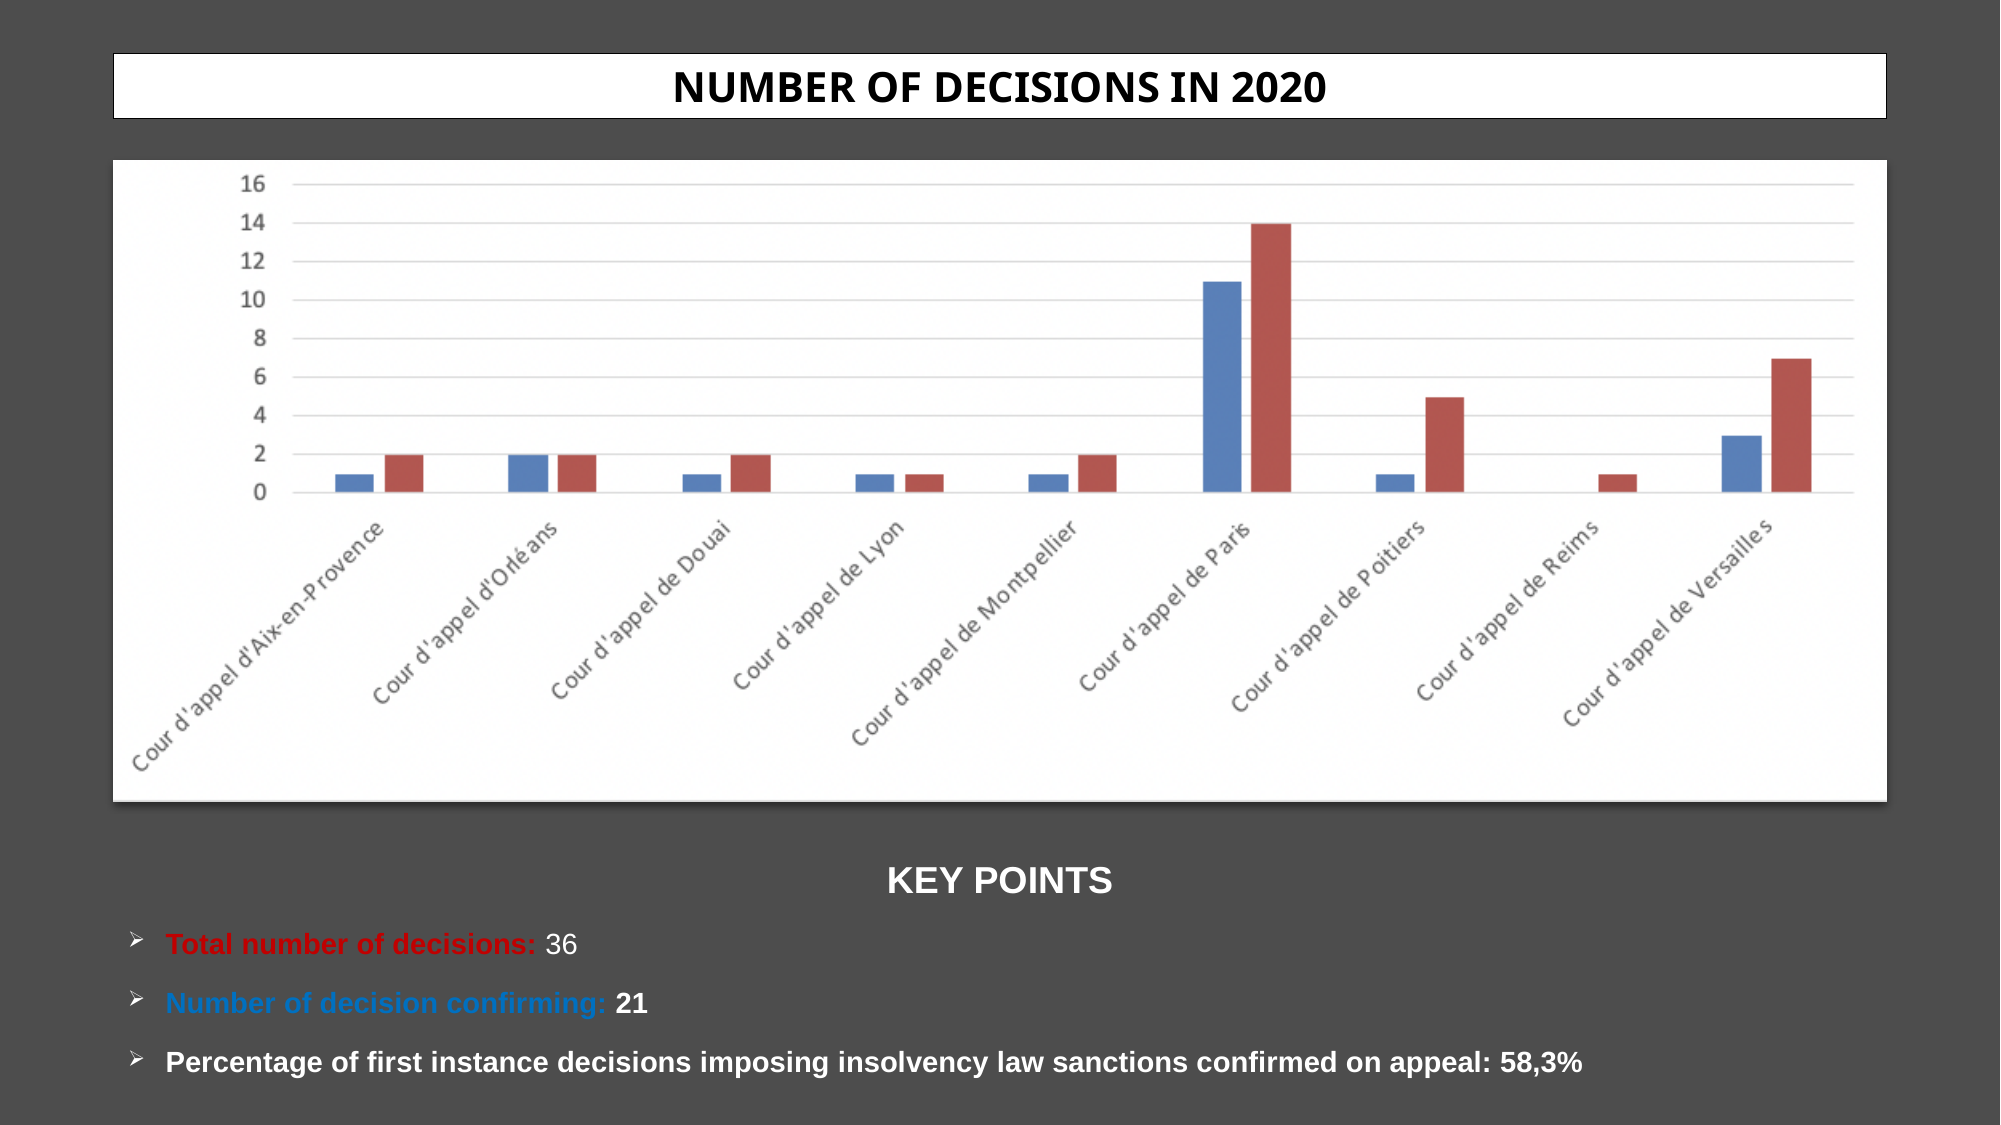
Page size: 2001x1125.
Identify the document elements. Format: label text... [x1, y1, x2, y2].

text_box KEY POINTS Total number of decisions: 36 Number of decision confirming: 21 Percentage of first instance decisions imposing insolvency law sanctions confirmed on appeal: 58,3% [113, 843, 1887, 1108]
text_box NUMBER OF DECISIONS IN 2020 [113, 53, 1887, 119]
picture [112, 160, 1887, 802]
